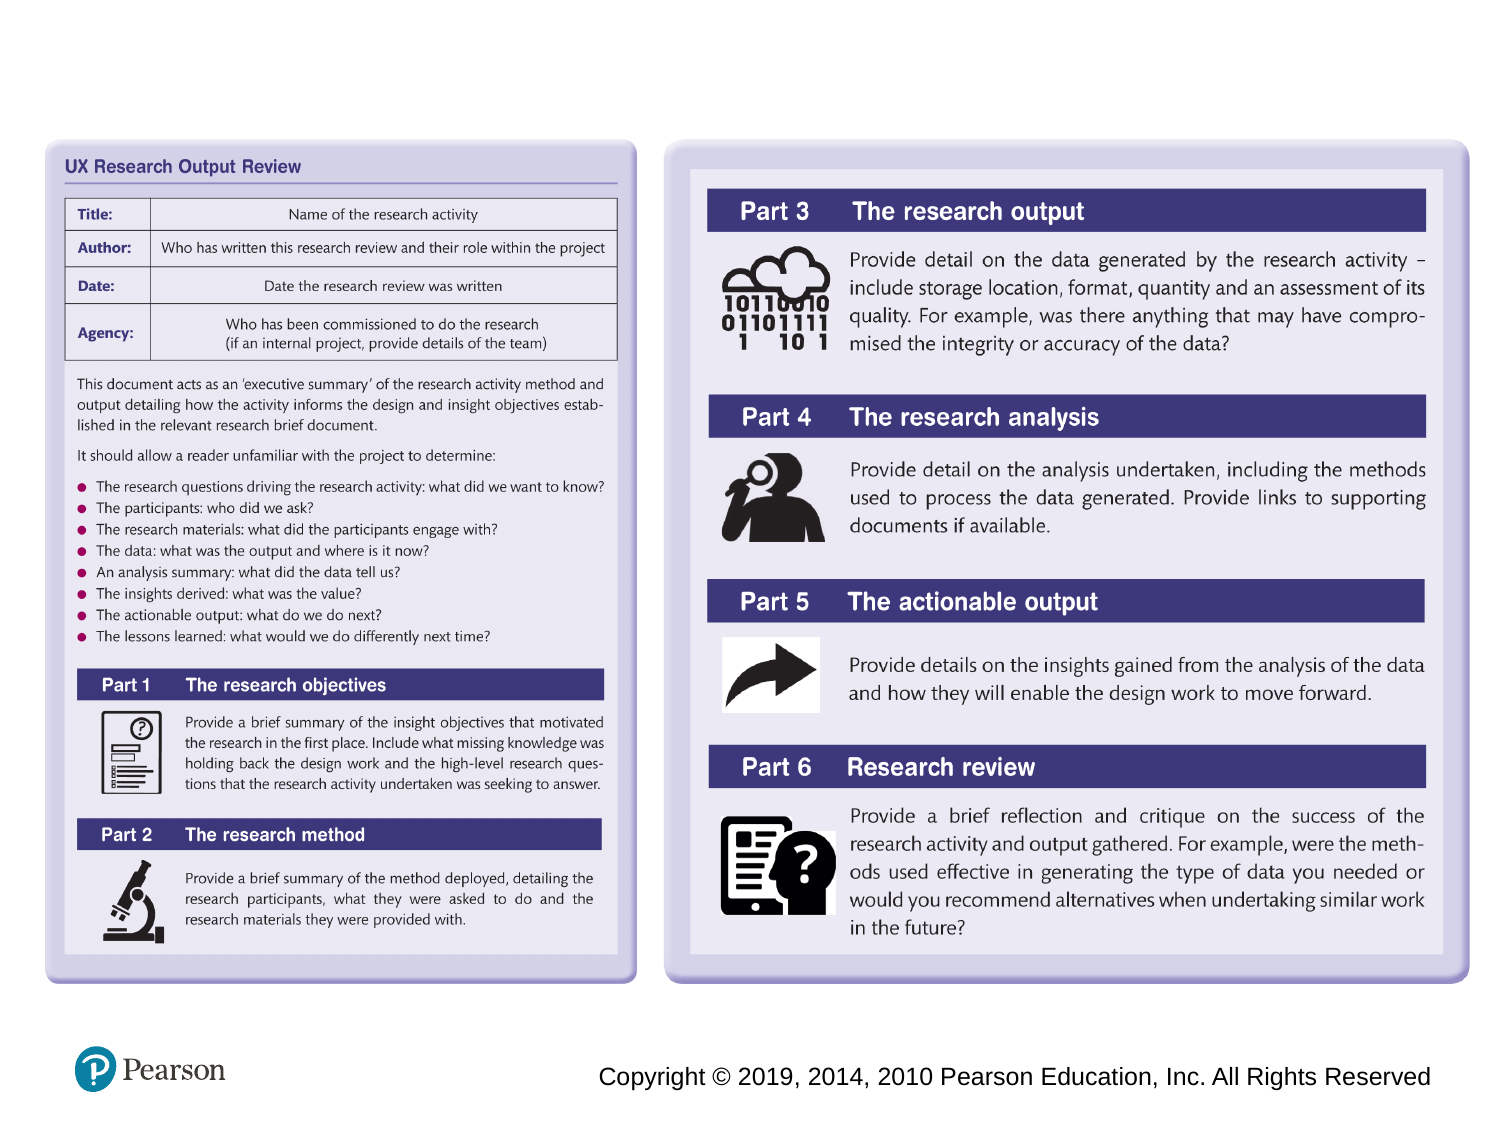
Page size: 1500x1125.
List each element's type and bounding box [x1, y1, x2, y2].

picture [662, 139, 1470, 984]
picture [45, 139, 637, 984]
